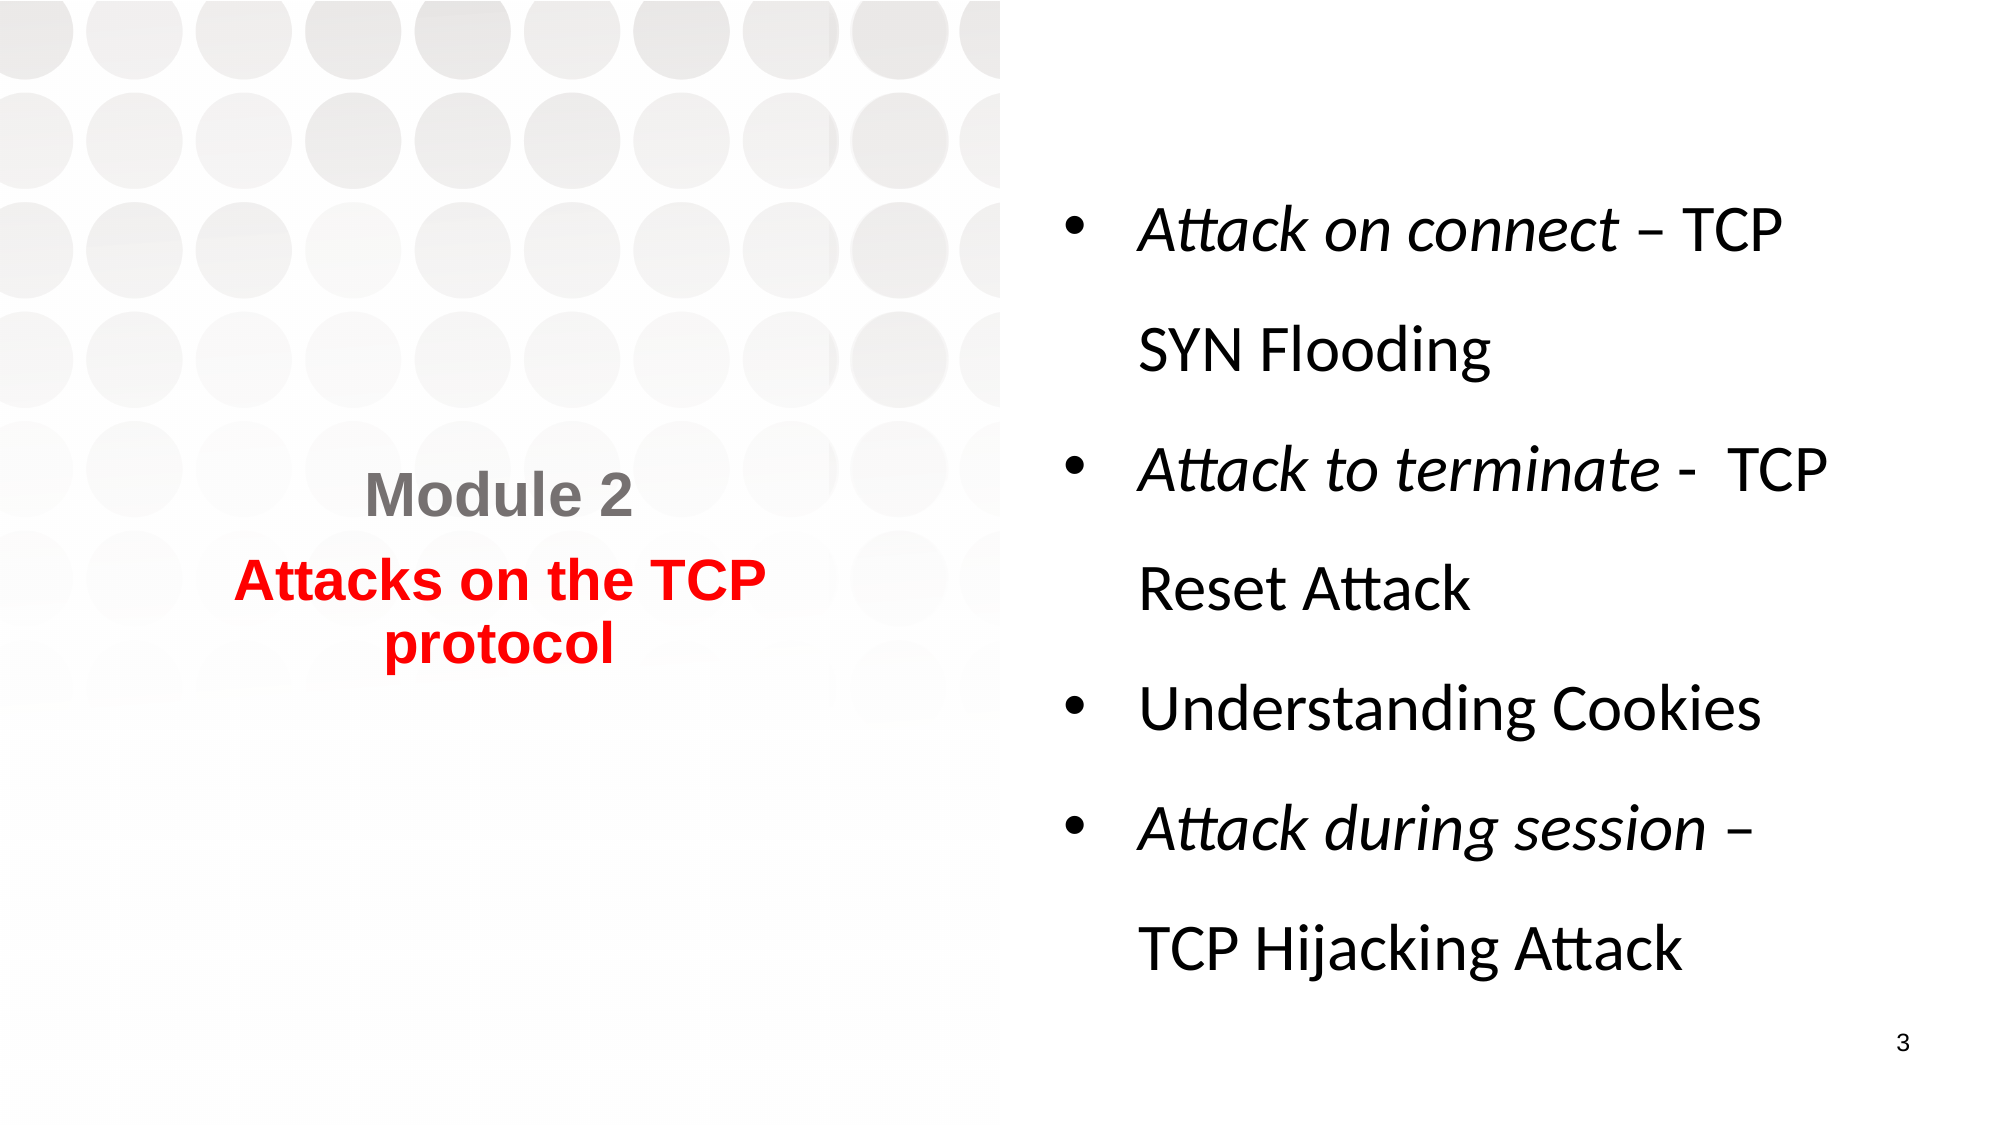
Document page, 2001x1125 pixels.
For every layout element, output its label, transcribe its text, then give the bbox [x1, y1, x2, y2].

slide_number 3 [1484, 1018, 1925, 1064]
picture [0, 1, 1000, 1125]
list Module 2 Attacks on the TCP protocol [114, 454, 886, 758]
text_box Attack on connect – TCP SYN Flooding Attack to terminate - TCP Reset Attack Understanding Cookies Attack during session – TCP Hijacking Attack [1048, 137, 1883, 992]
